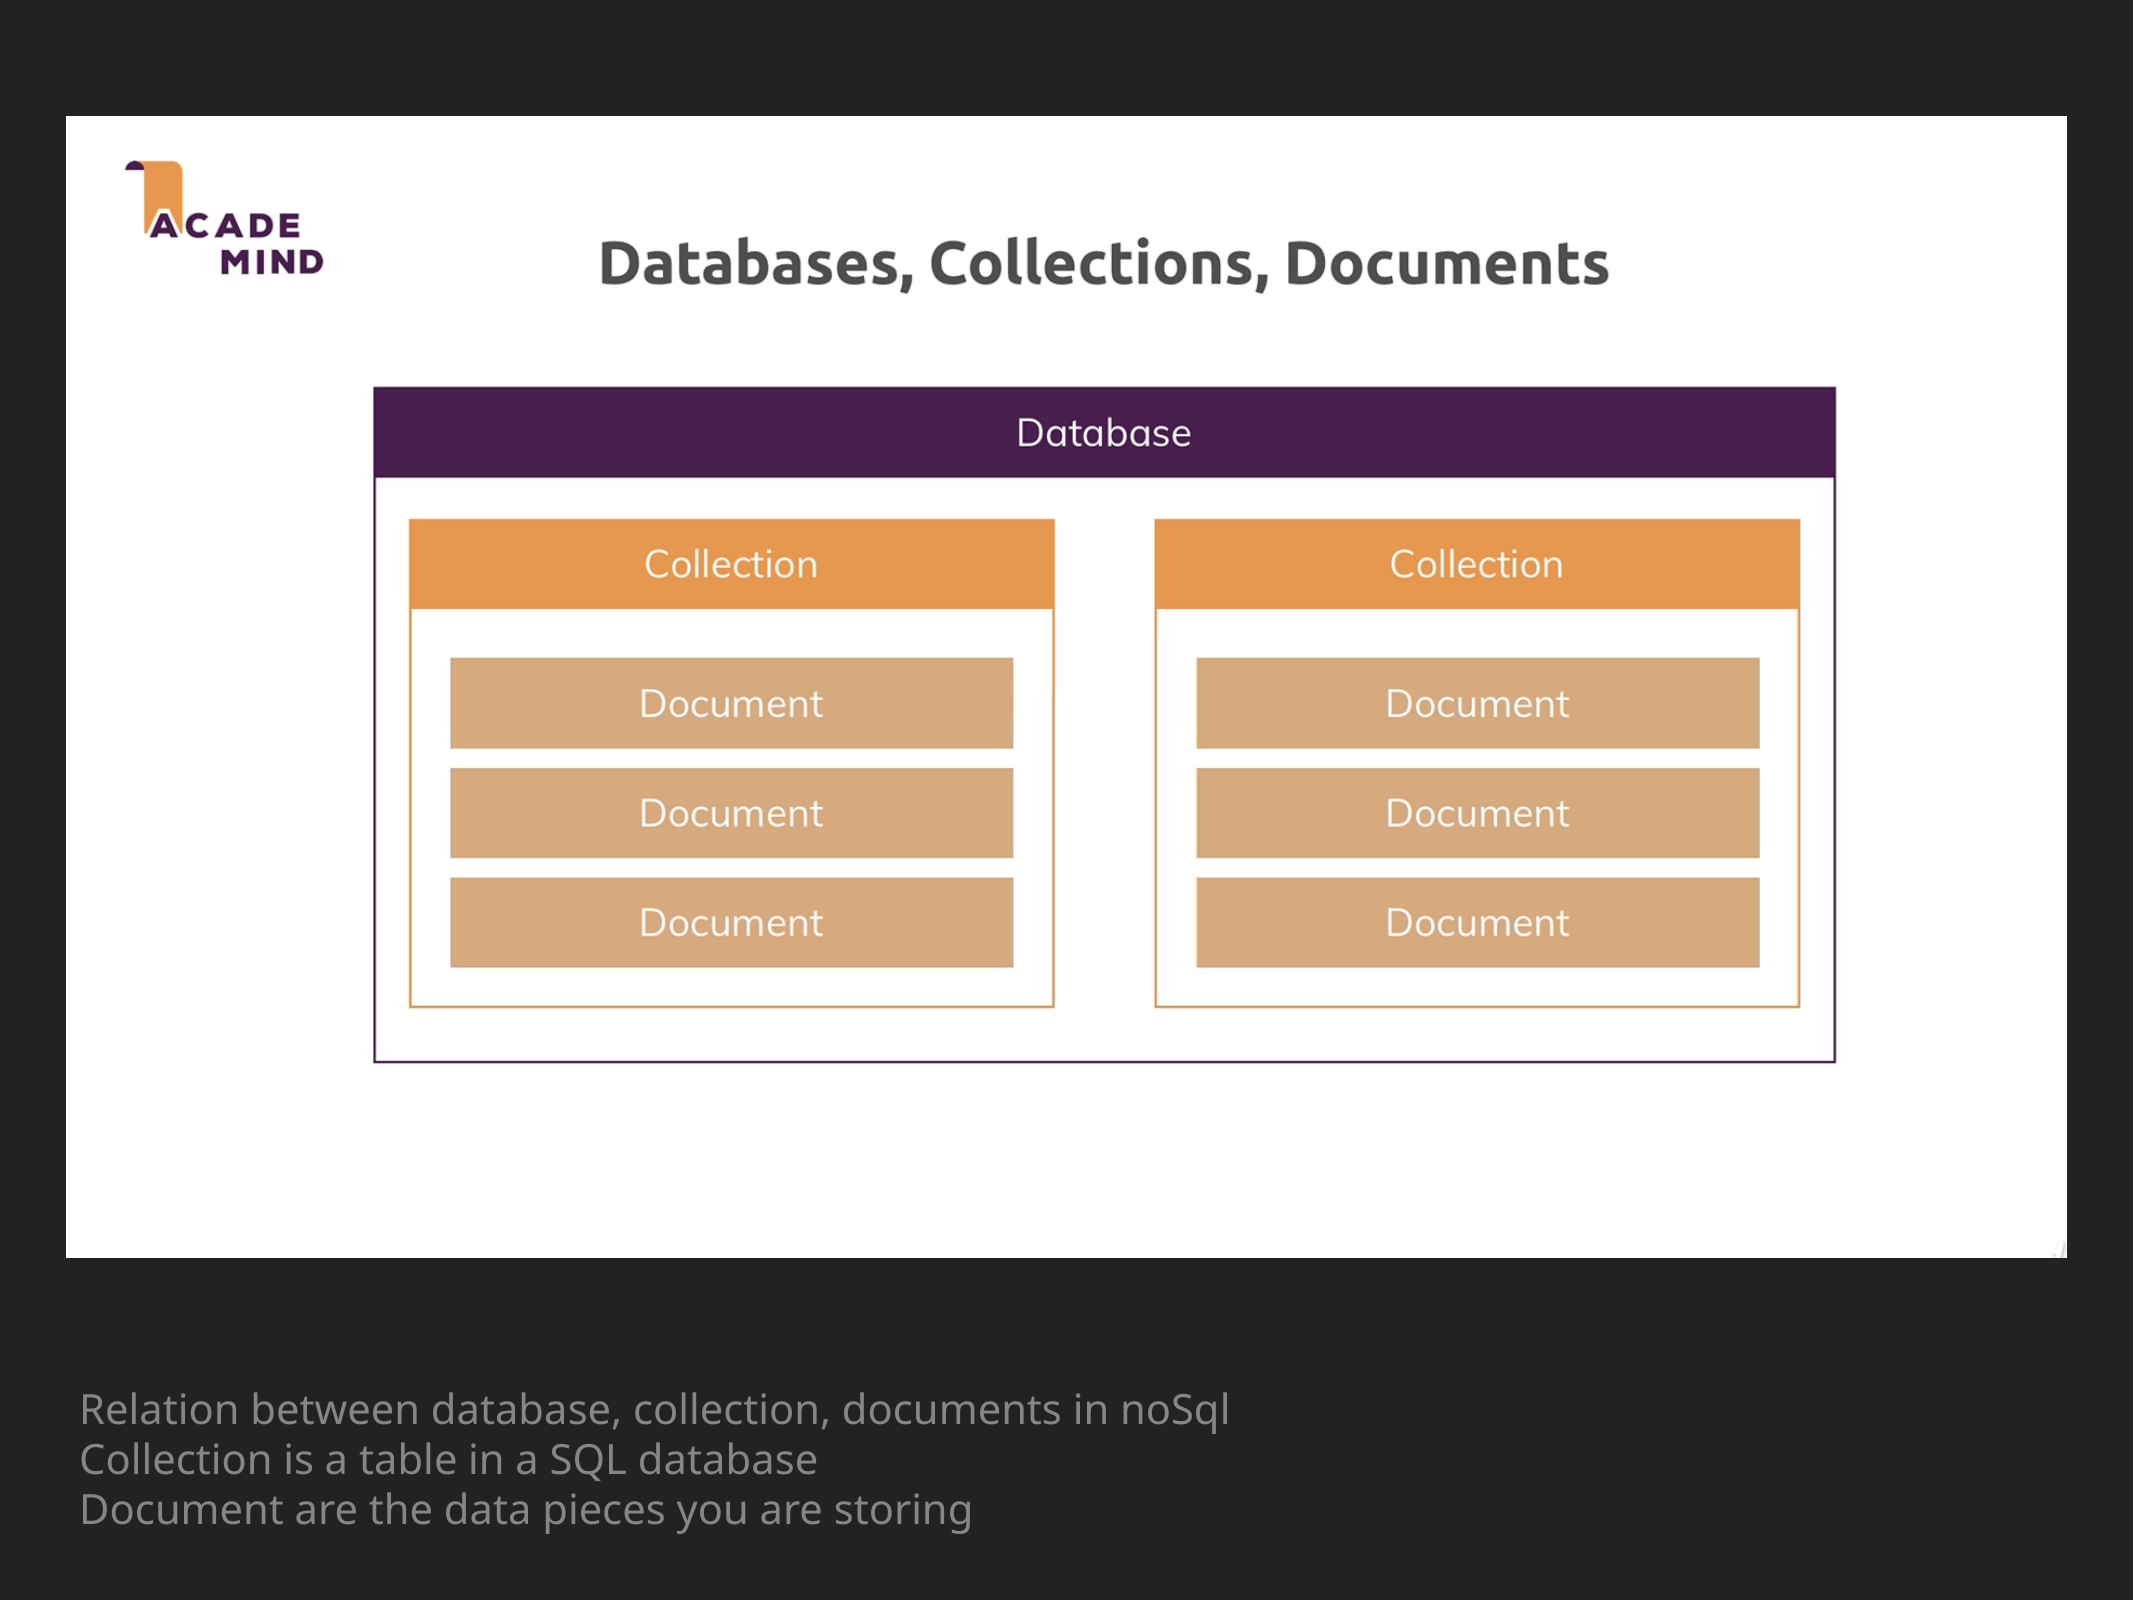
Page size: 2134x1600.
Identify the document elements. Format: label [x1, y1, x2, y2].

text_box [66, 115, 2067, 1565]
